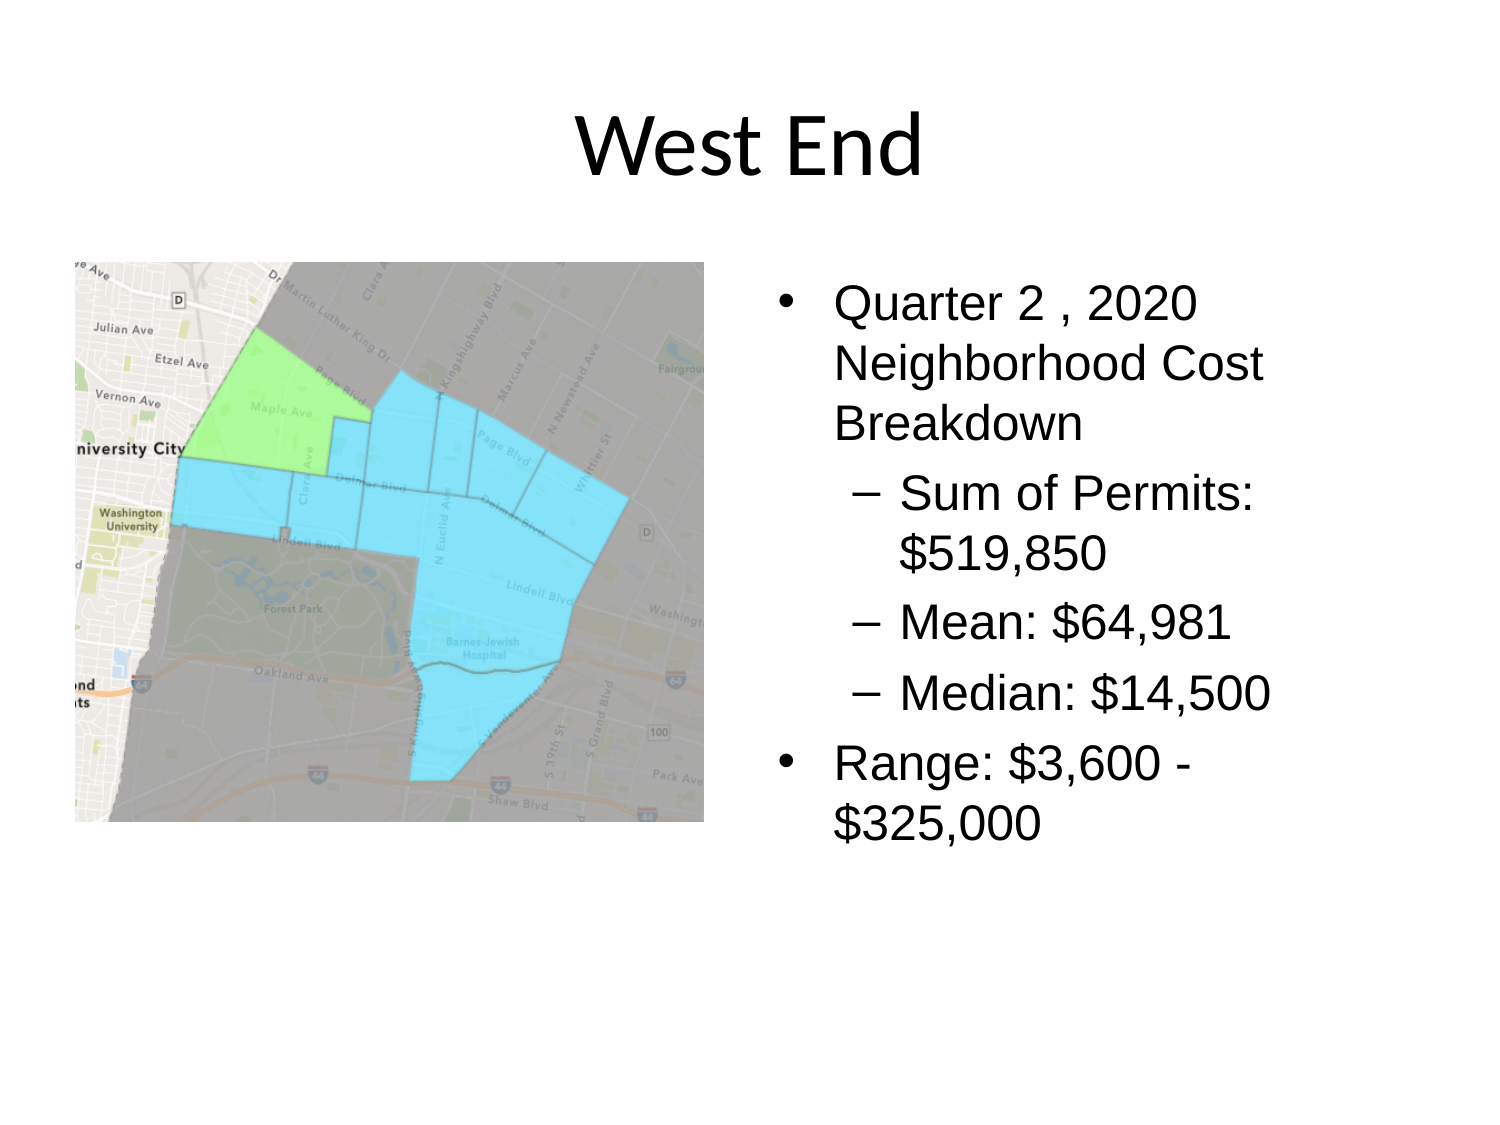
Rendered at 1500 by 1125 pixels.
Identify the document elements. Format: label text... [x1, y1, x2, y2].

list Quarter 2 , 2020 Neighborhood Cost Breakdown Sum of Permits: $519,850 Mean: $64,981 Median: $14,500 Range: $3,600 - $325,000 [762, 262, 1425, 1005]
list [74, 262, 704, 823]
title West End [75, 45, 1425, 233]
